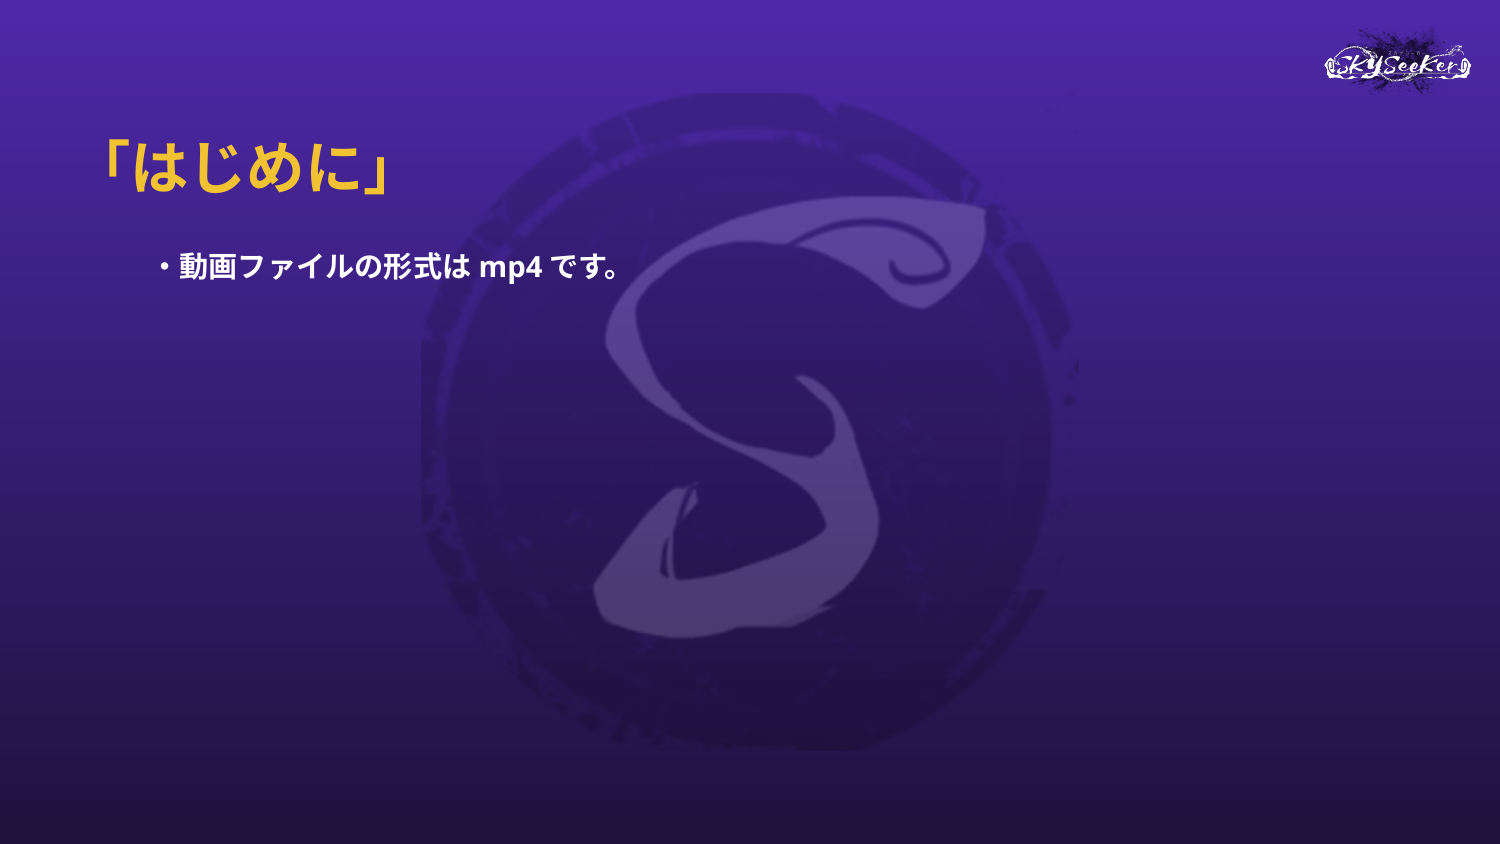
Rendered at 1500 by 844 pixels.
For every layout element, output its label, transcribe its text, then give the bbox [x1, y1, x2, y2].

picture [1321, 24, 1475, 97]
text_box ・動画ファイルの形式はmp4です。 [134, 233, 1340, 308]
title 「はじめに」 [57, 116, 1455, 211]
